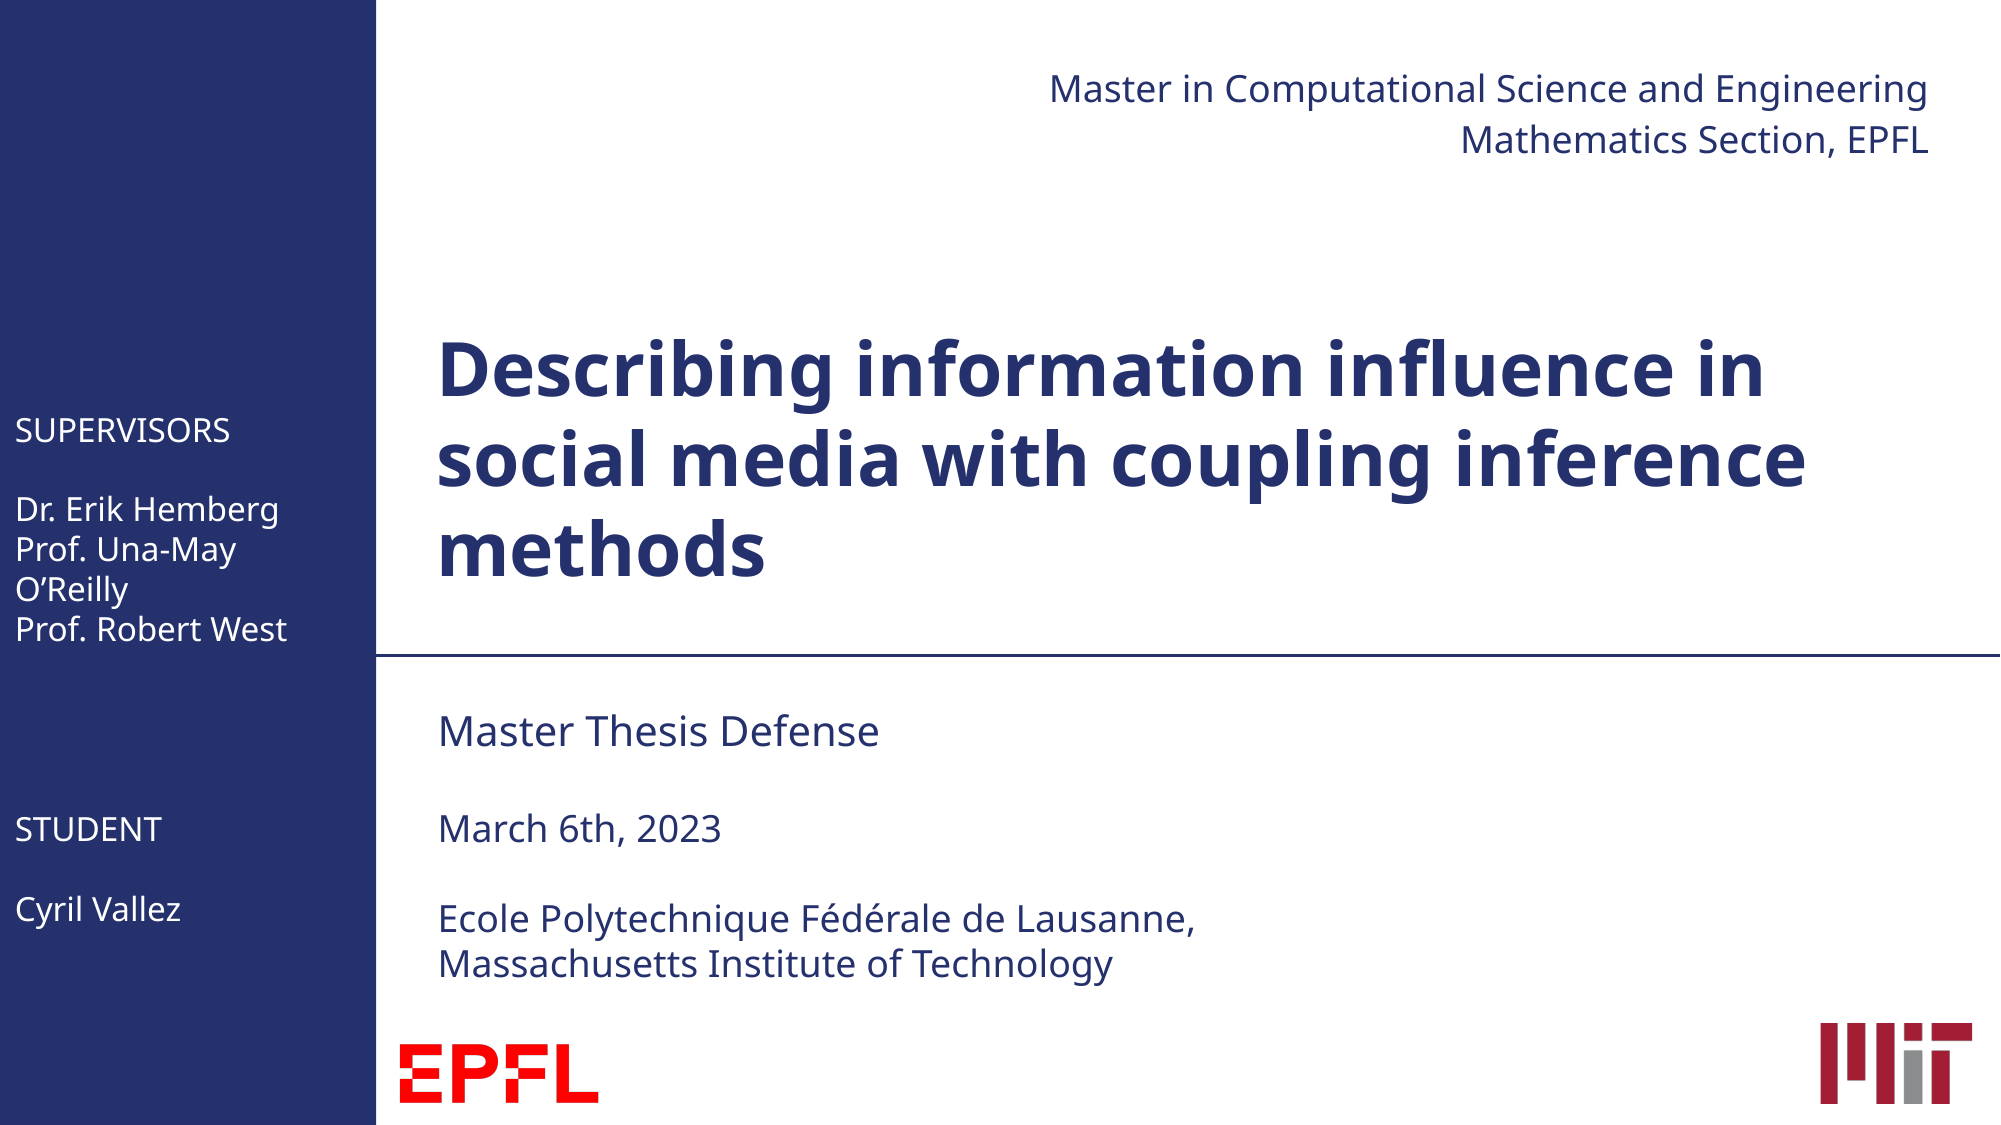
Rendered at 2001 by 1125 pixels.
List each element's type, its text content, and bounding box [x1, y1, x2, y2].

picture [394, 1019, 604, 1125]
picture [1820, 1023, 1973, 1104]
title Describing information influence in social media with coupling inference methods [420, 418, 1897, 707]
text_box [1613, 971, 1989, 1117]
text_box Master in Computational Science and Engineering Mathematics Section, EPFL [937, 42, 1945, 177]
subtitle Master Thesis Defense March 6th, 2023 Ecole Polytechnique Fédérale de Lausanne, Massachusetts Institute of Technology [399, 690, 1876, 1012]
text_box SUPERVISORS Dr. Erik Hemberg Prof. Una-May O’Reilly Prof. Robert West STUDENT Cyril Vallez [0, 274, 366, 1062]
